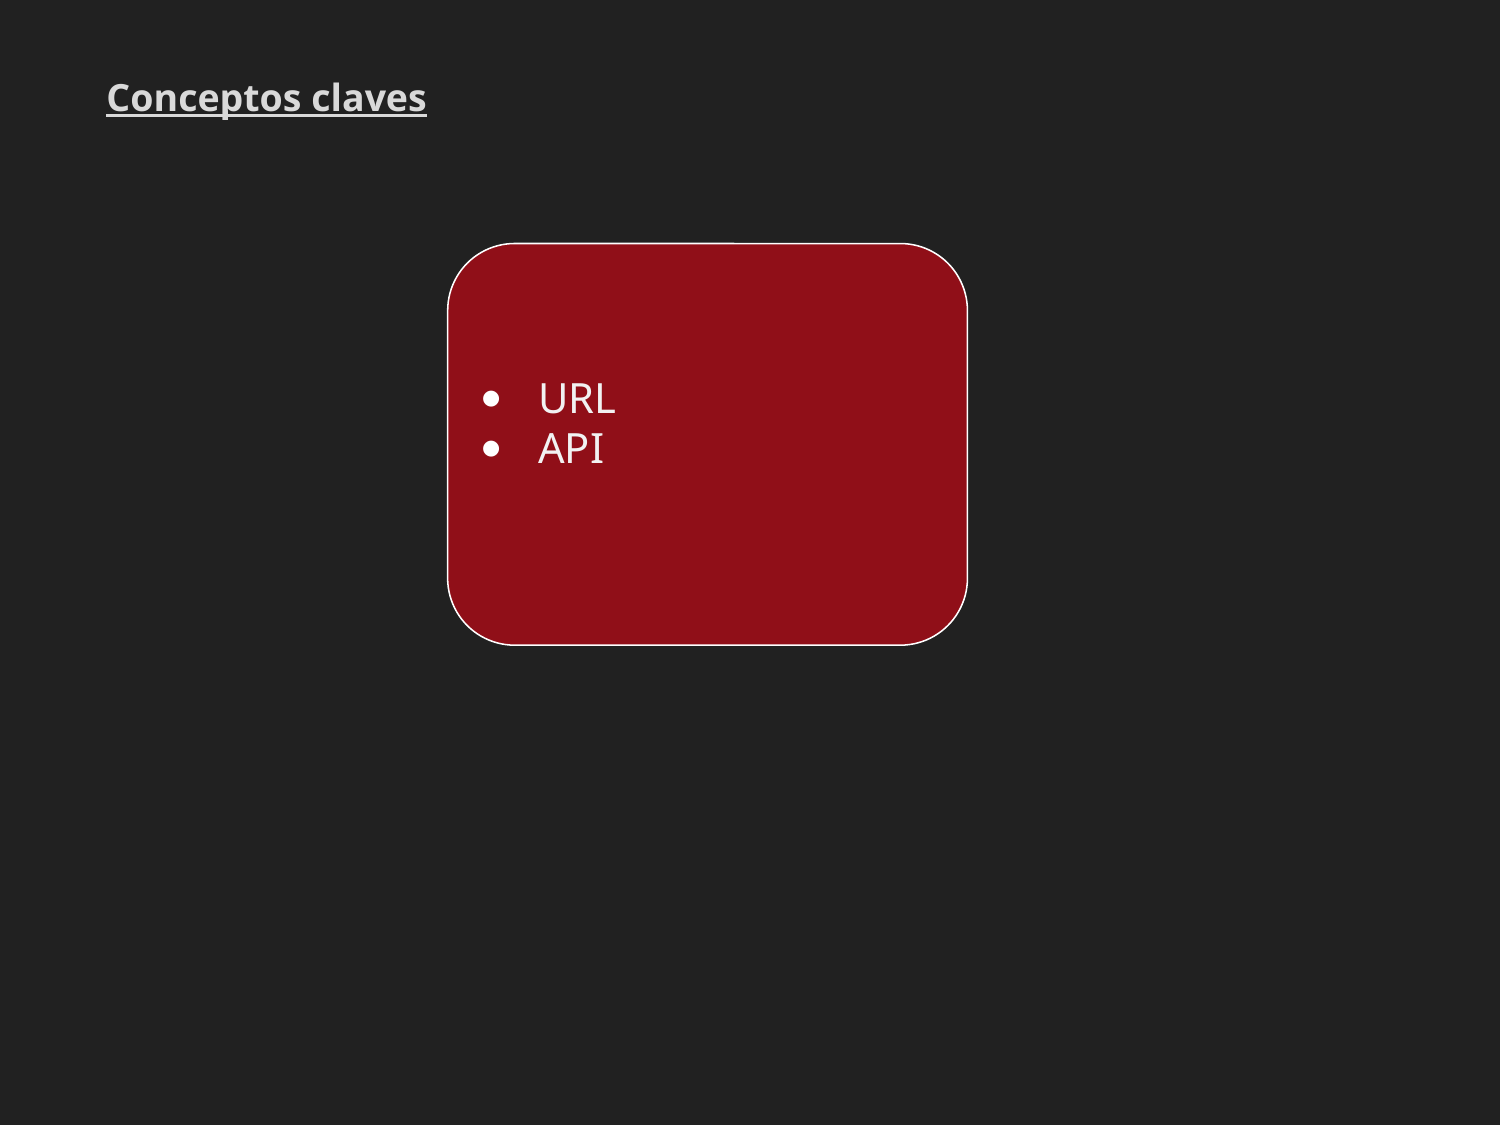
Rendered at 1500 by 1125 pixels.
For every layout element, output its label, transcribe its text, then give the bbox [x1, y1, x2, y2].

text_box URL API [446, 242, 969, 646]
text_box Conceptos claves [91, 66, 443, 127]
